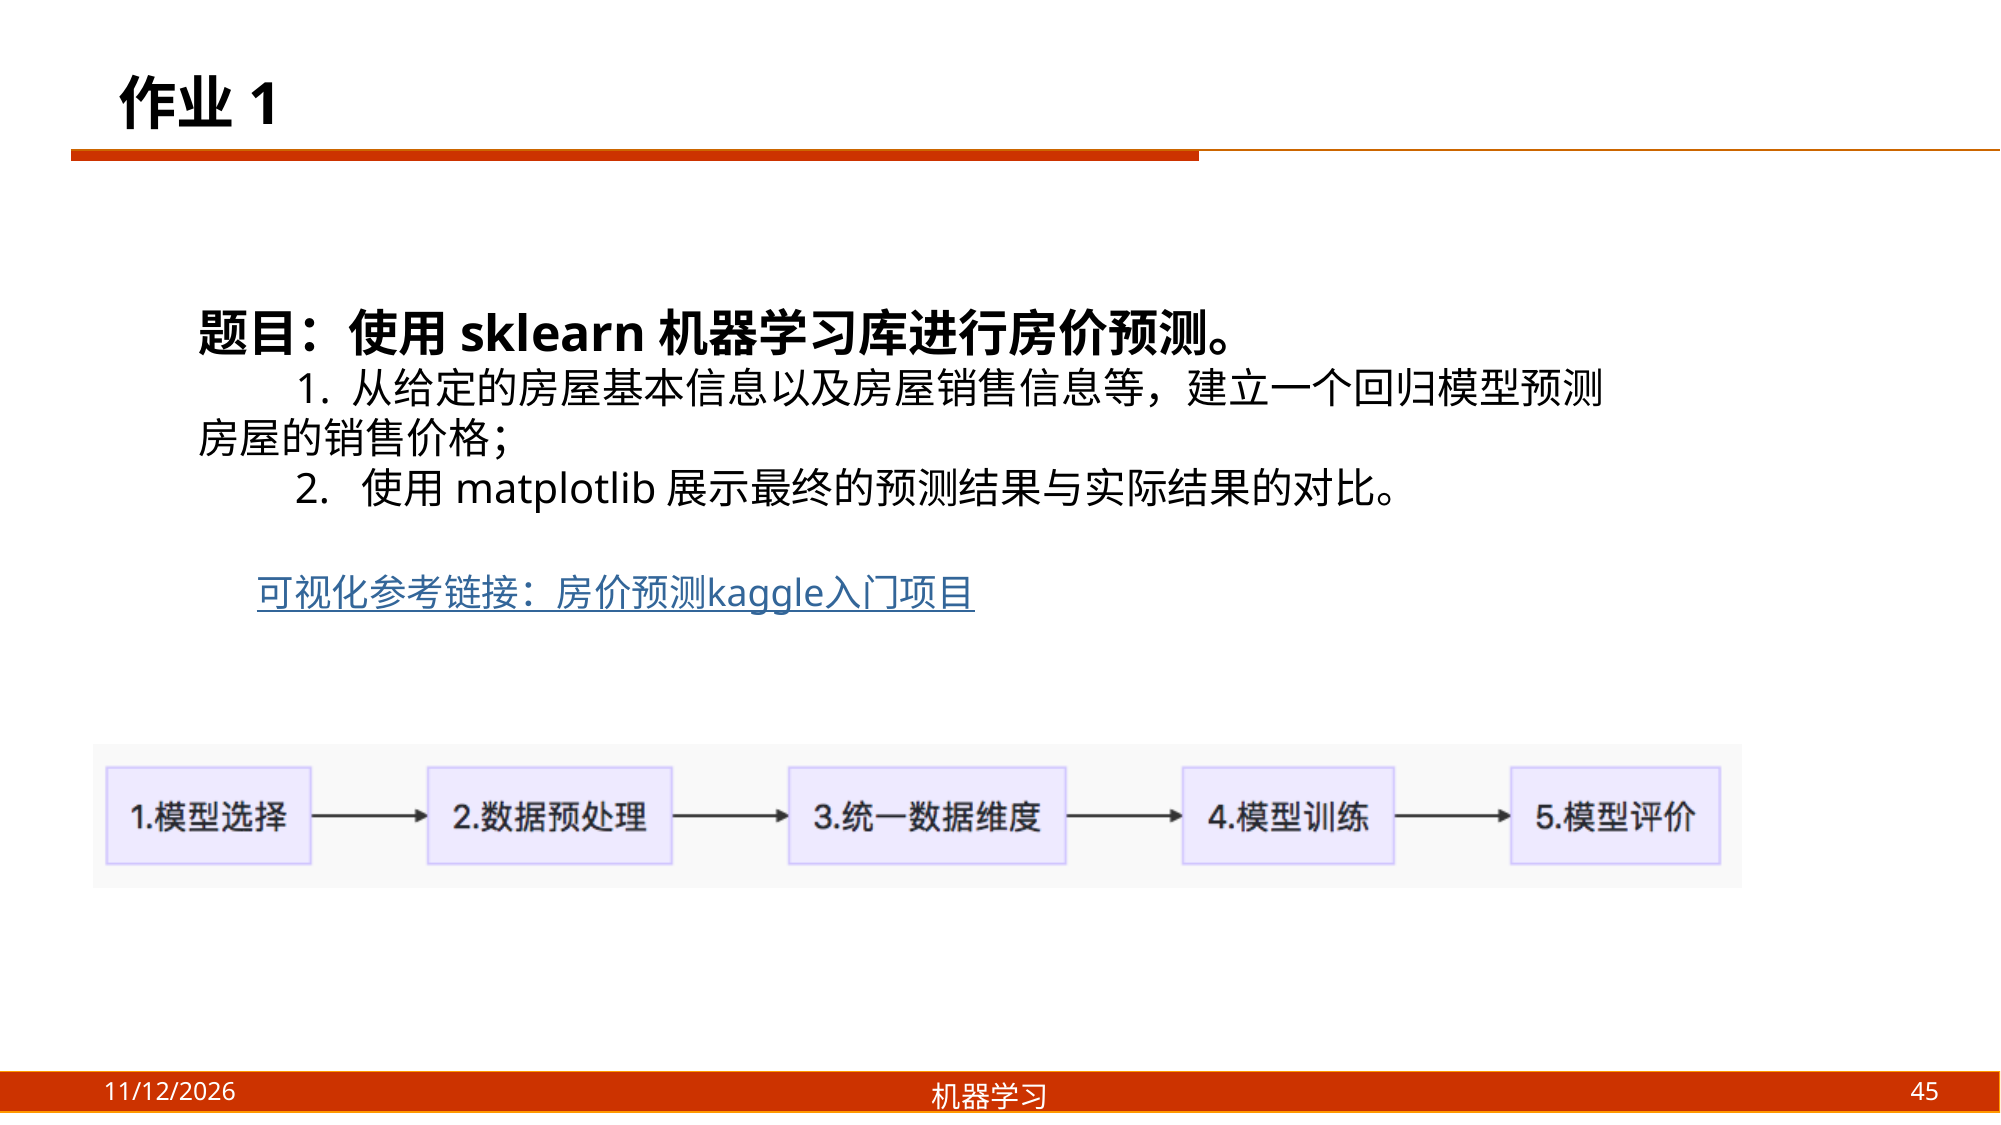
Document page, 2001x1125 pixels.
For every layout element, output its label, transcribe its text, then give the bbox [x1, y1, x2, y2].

text_box 作业1 [103, 58, 734, 144]
slide_number 45 [1505, 1074, 1940, 1113]
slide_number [103, 1074, 538, 1115]
picture [93, 744, 1742, 888]
text_box 题目：使用sklearn机器学习库进行房价预测。 1. 从给定的房屋基本信息以及房屋销售信息等，建立一个回归模型预测房屋的销售价格； 2. 使用matplotlib展示最终的预测结果与实际结果的对比。 [183, 294, 1639, 519]
text_box 可视化参考链接：房价预测kaggle入门项目 [241, 561, 1532, 631]
